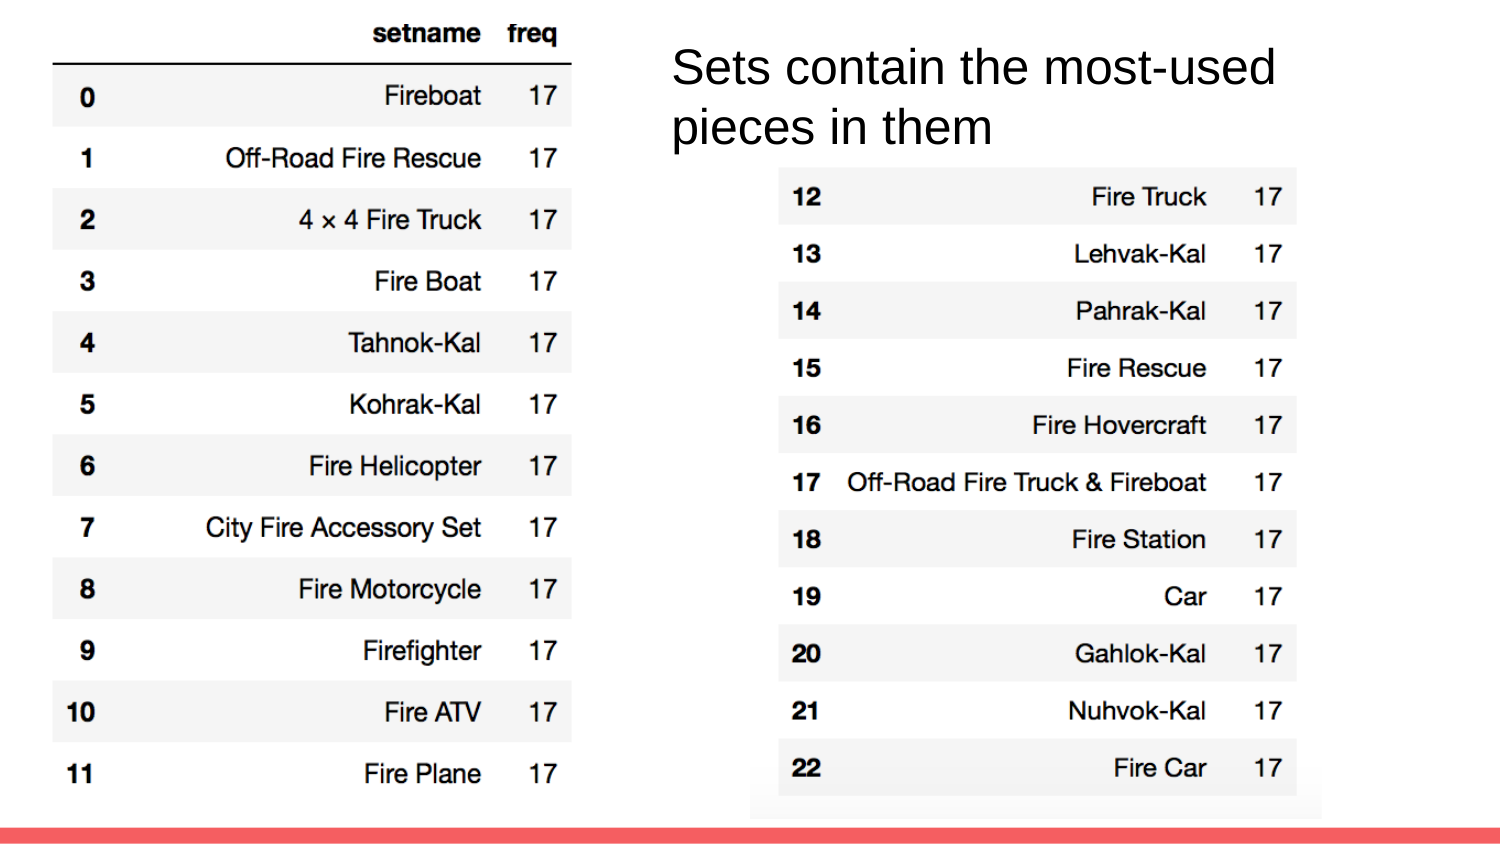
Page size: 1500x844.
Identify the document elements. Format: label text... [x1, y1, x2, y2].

picture [24, 24, 597, 800]
text_box Sets contain the most-used pieces in them [656, 19, 1428, 150]
picture [749, 167, 1322, 820]
